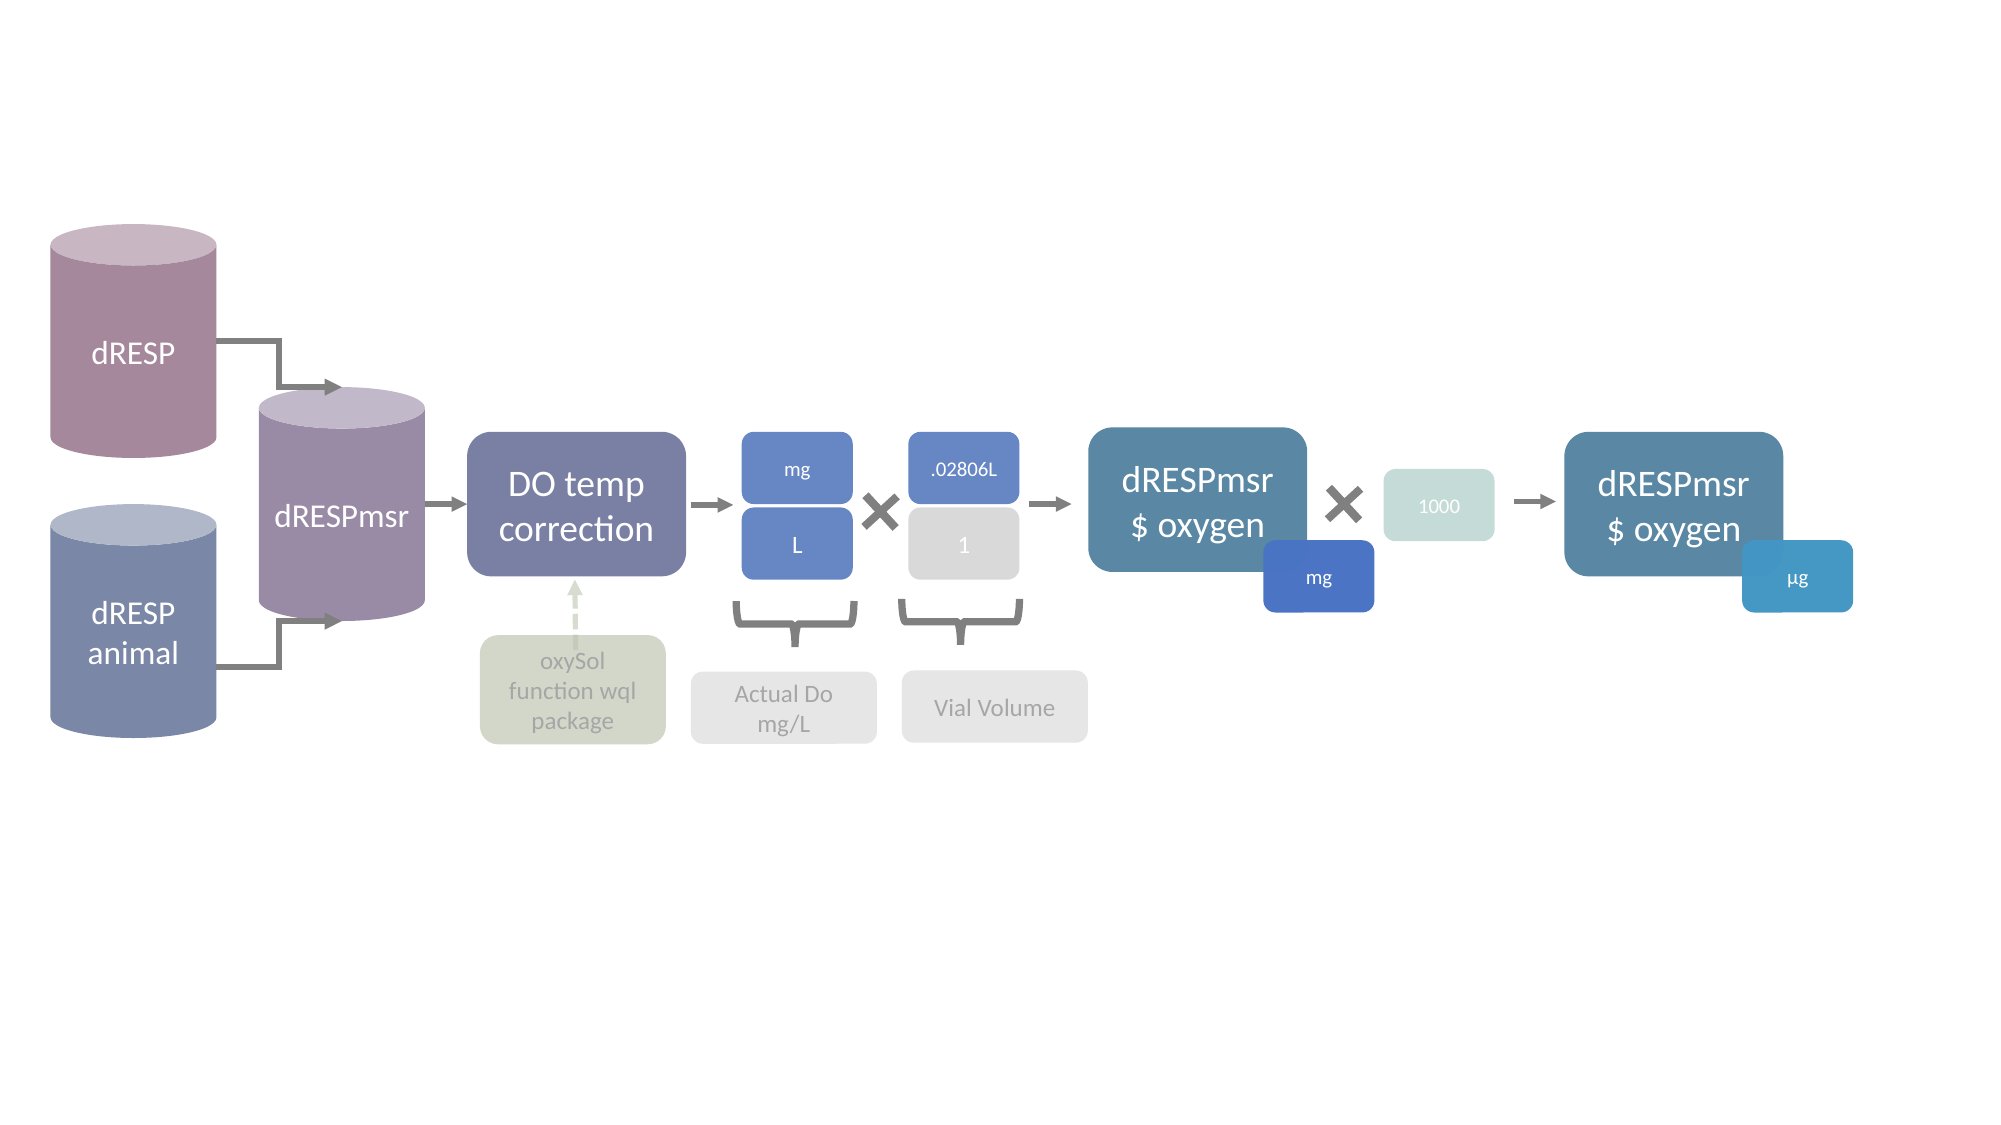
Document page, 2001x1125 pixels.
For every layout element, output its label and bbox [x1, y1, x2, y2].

text_box [50, 224, 1854, 745]
